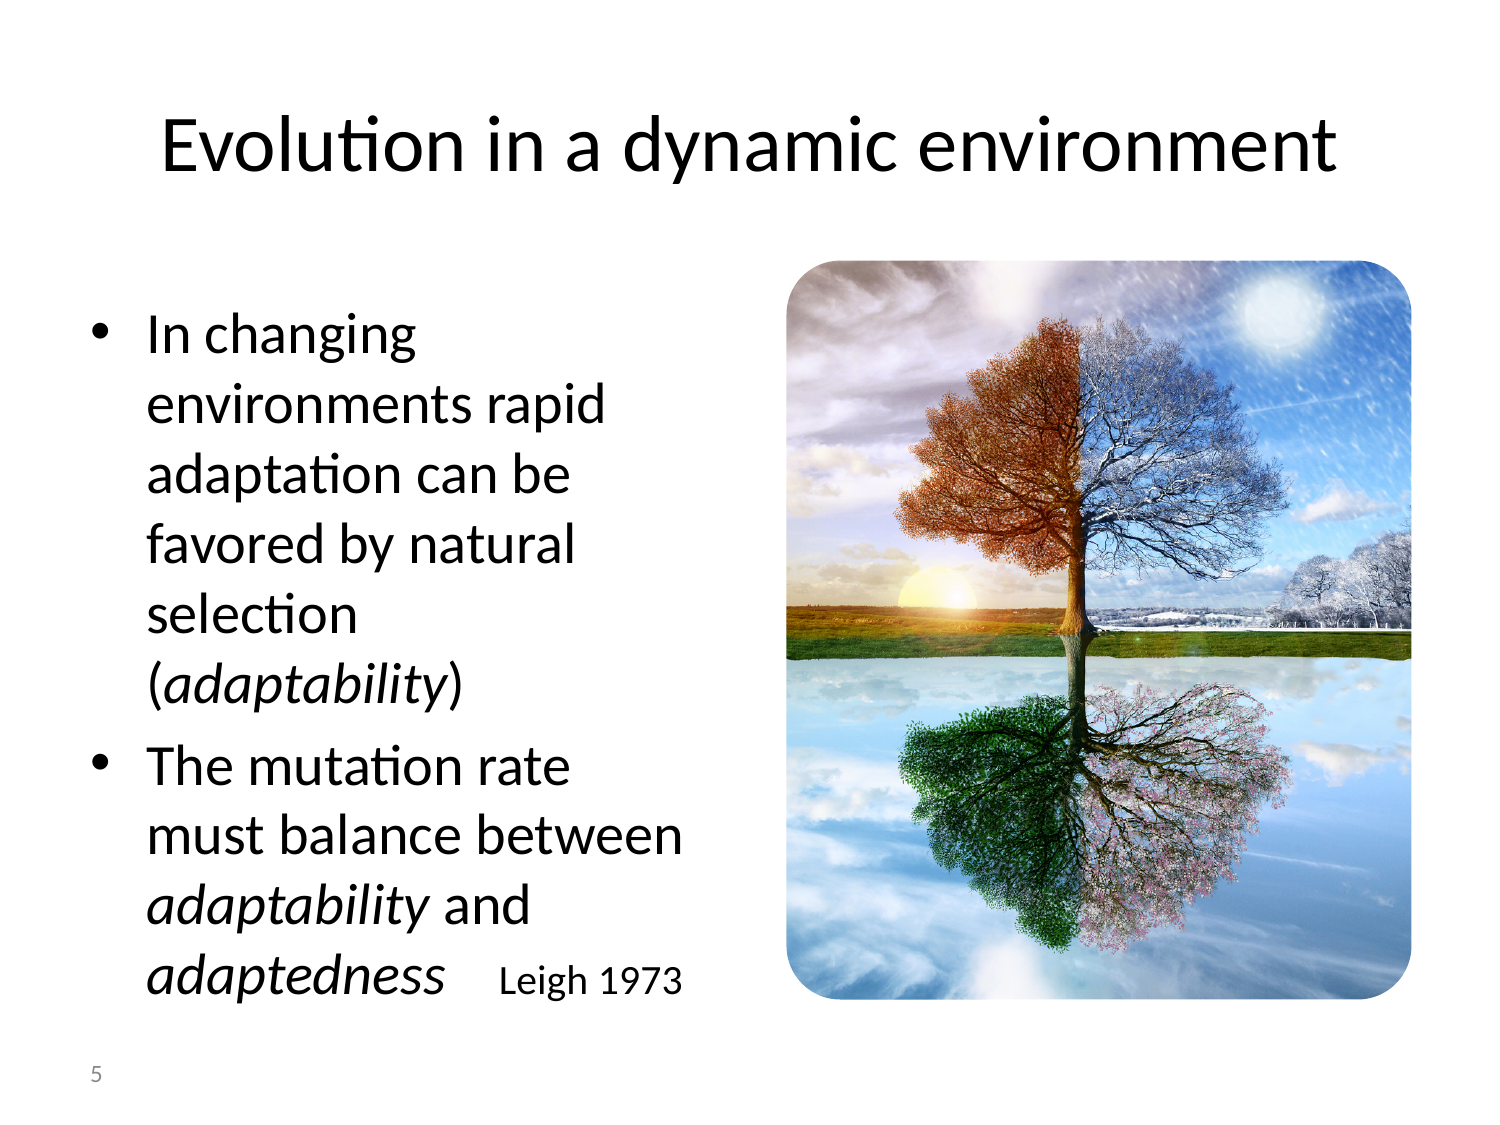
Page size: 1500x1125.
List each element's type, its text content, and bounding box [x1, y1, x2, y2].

list In changing environments rapid adaptation can be favored by natural selection (adaptability) The mutation rate must balance between adaptability and adaptedness Leigh 1973 [75, 287, 703, 1005]
slide_number 5 [75, 1042, 425, 1103]
picture [786, 260, 1412, 1000]
title Evolution in a dynamic environment [75, 45, 1425, 233]
